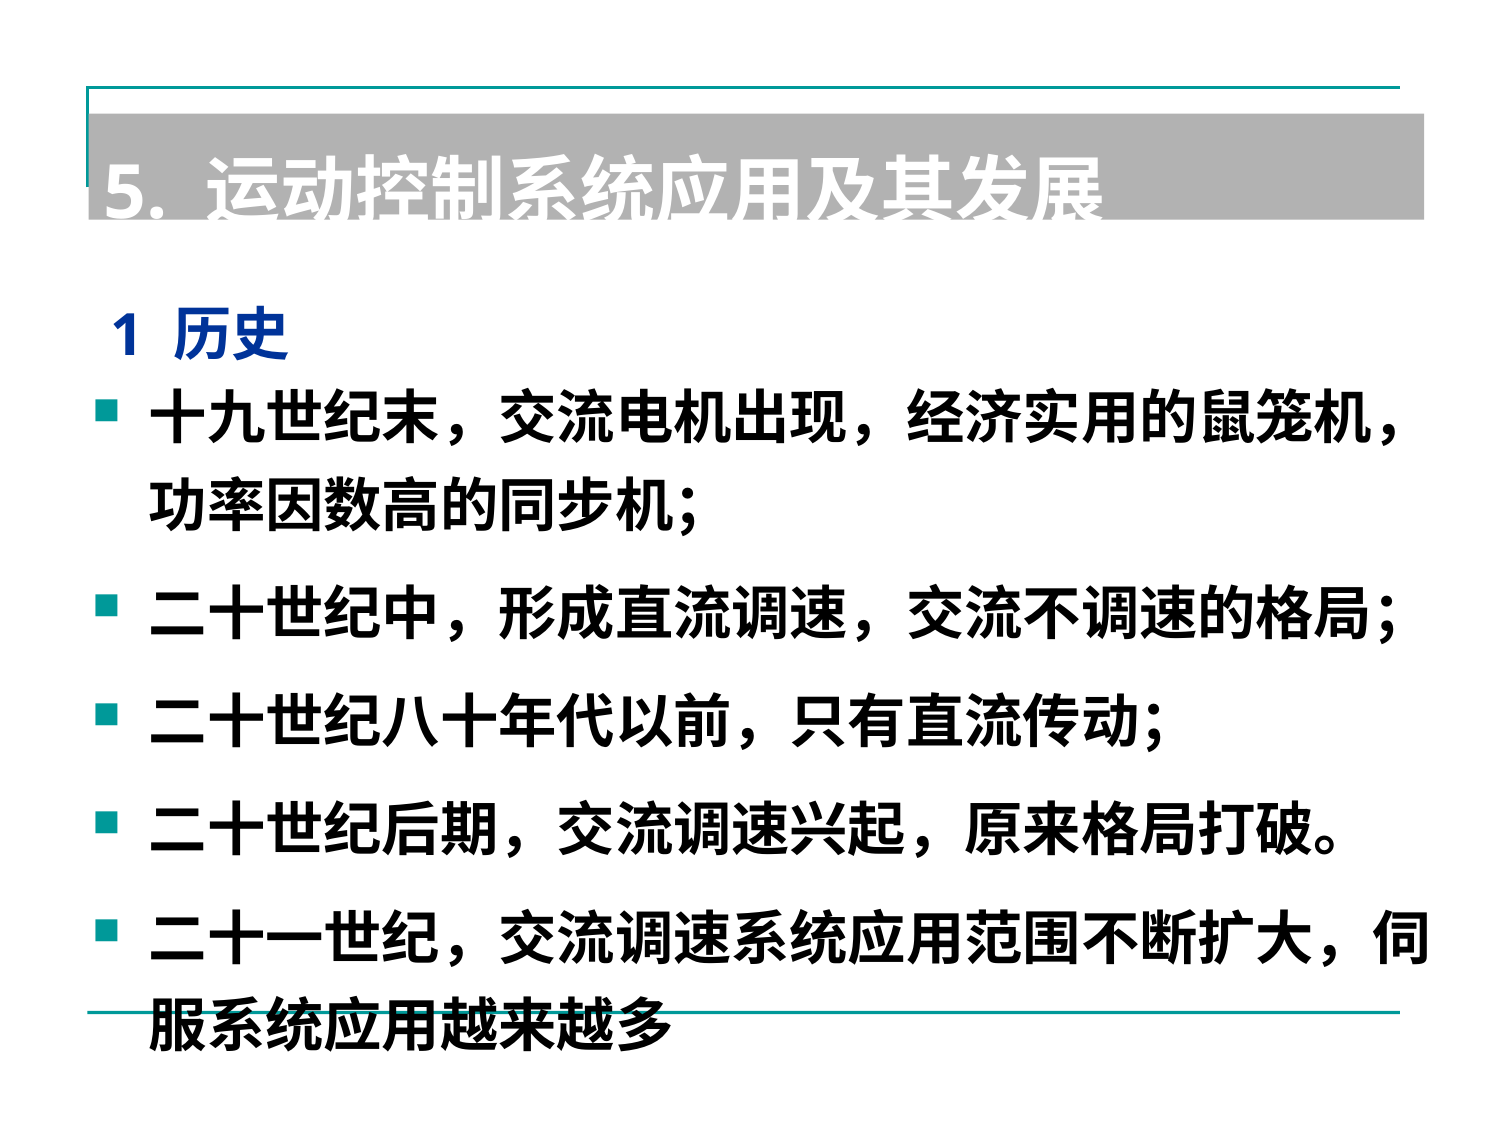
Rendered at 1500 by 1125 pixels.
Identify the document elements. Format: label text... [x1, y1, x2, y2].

text_box 十九世纪末，交流电机出现，经济实用的鼠笼机，功率因数高的同步机； 二十世纪中，形成直流调速，交流不调速的格局； 二十世纪八十年代以前，只有直流传动； 二十世纪后期，交流调速兴起，原来格局打破。 二十一世纪，交流调速系统应用范围不断扩大，伺服系统应用越来越多 [77, 355, 1466, 1066]
title 5. 运动控制系统应用及其发展 [88, 113, 1425, 220]
list 1 历史 [95, 272, 1371, 355]
